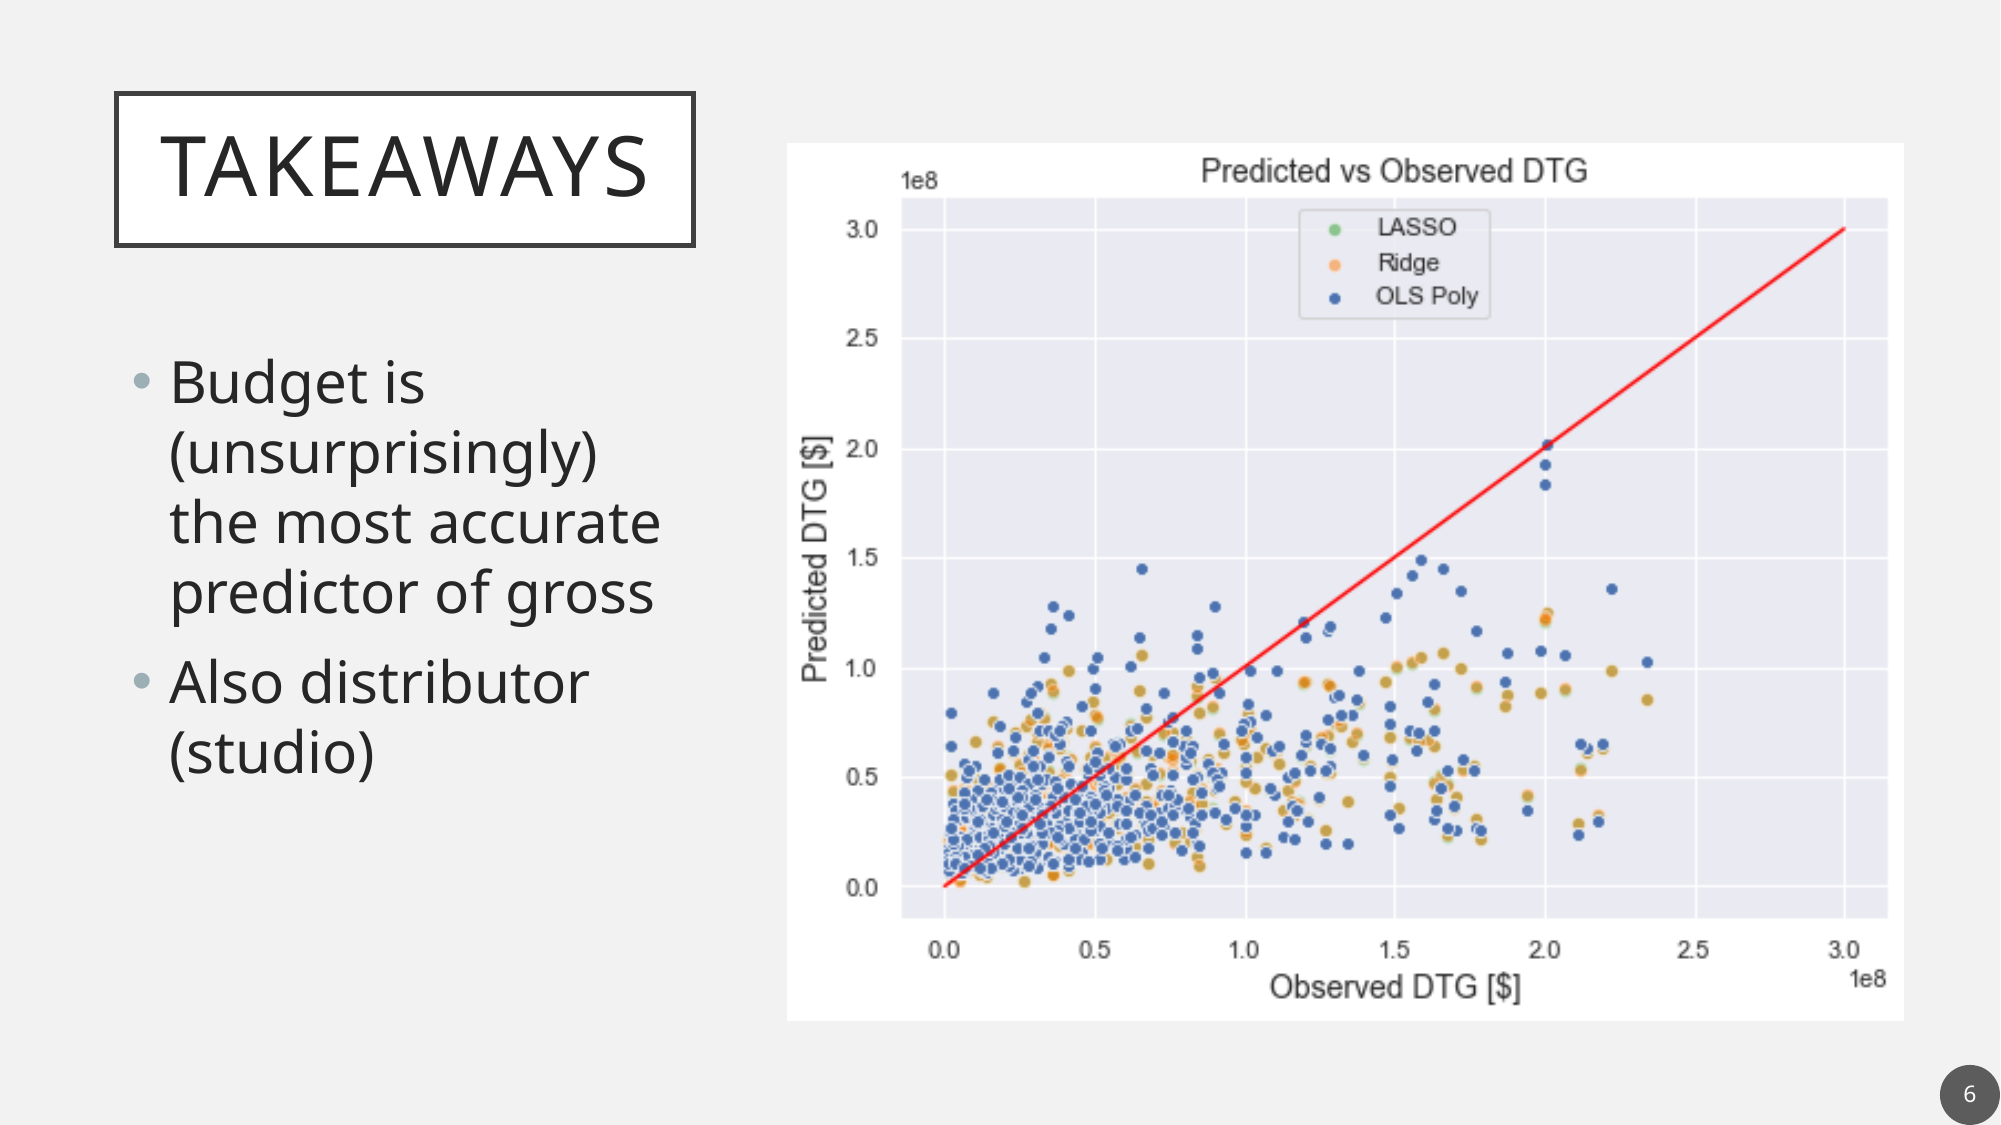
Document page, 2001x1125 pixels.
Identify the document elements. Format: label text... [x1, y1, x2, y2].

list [787, 143, 1904, 1021]
slide_number 6 [1939, 1064, 2000, 1125]
title Takeaways [114, 91, 696, 248]
text_box Budget is (unsurprisingly) the most accurate predictor of gross Also distributor (studio) [116, 337, 694, 939]
